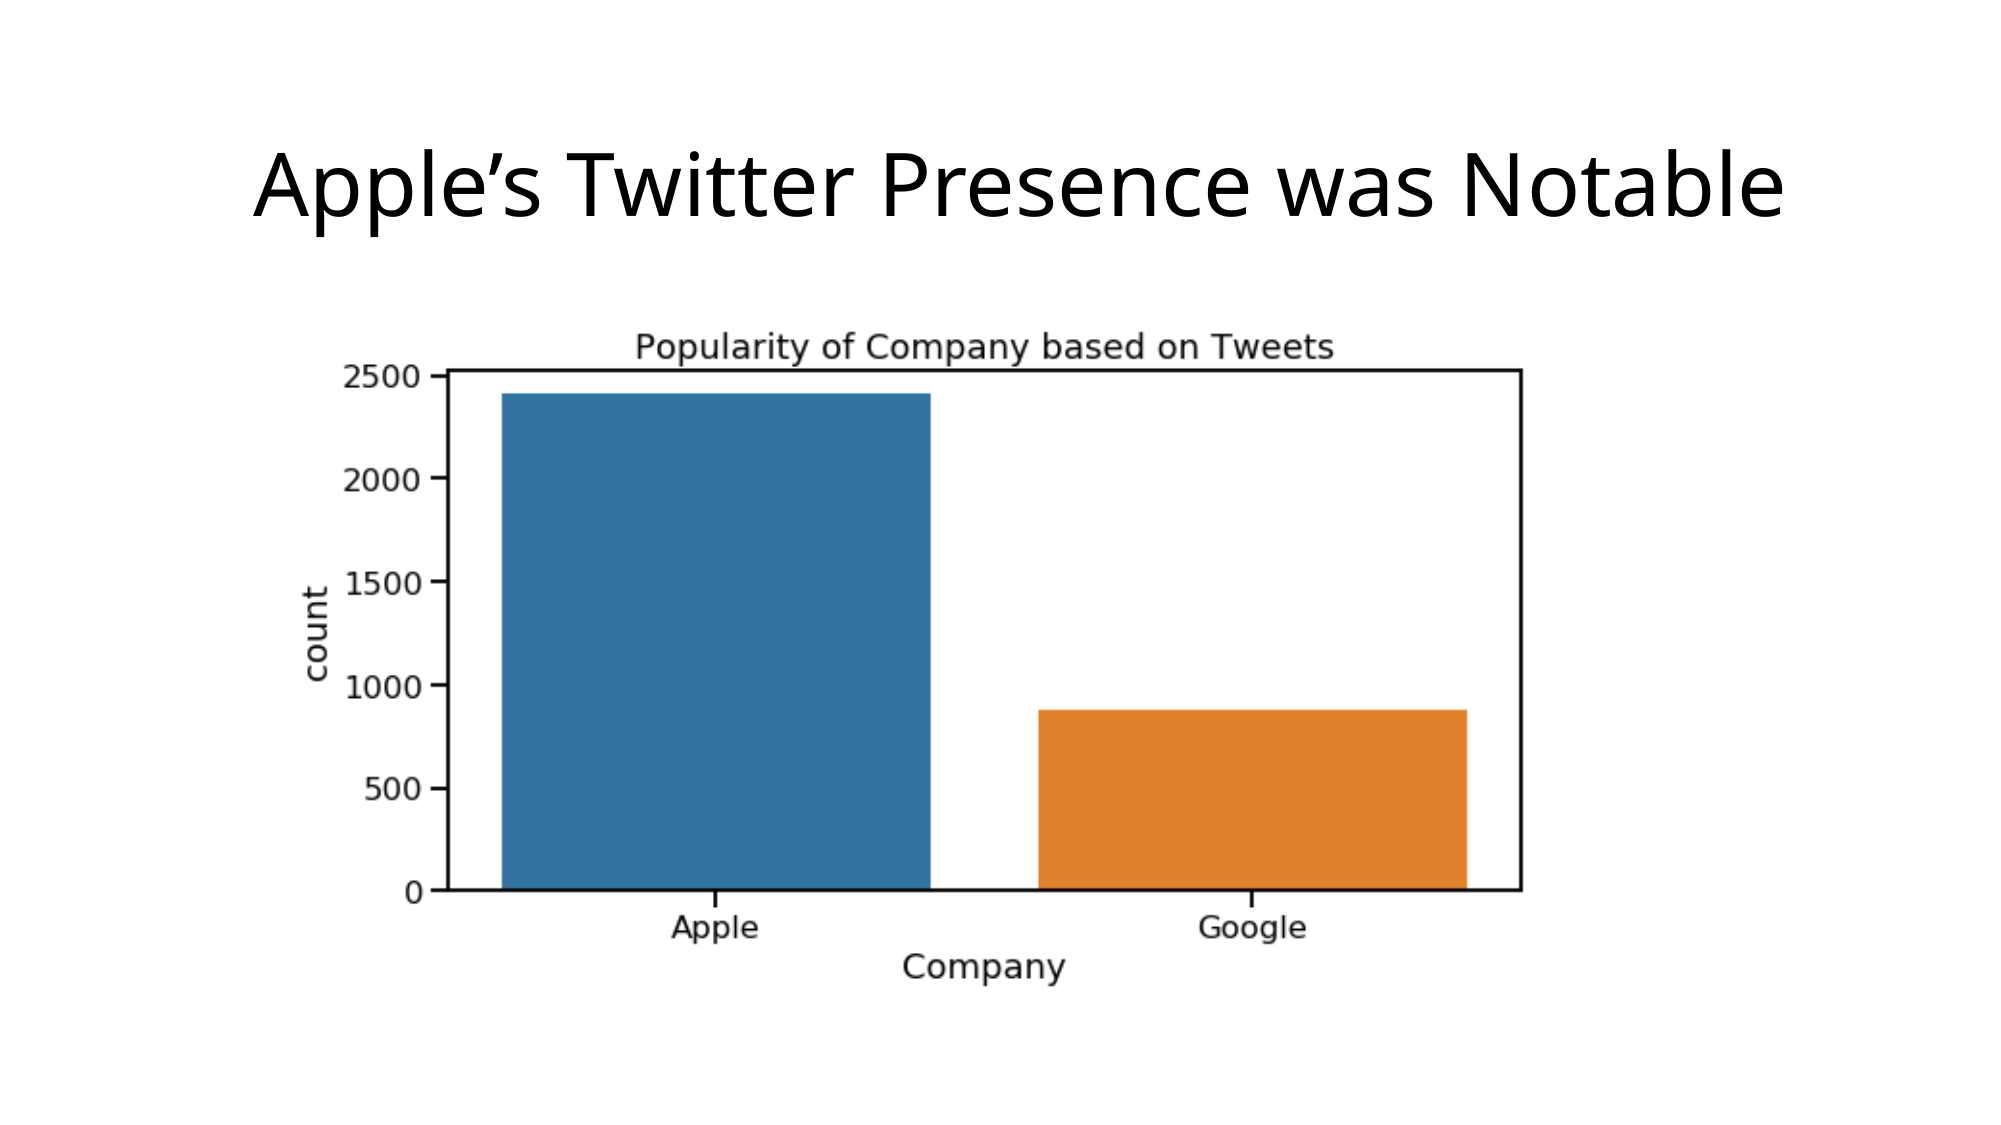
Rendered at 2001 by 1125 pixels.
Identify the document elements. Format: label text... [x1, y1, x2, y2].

title Apple’s Twitter Presence was Notable [238, 131, 1814, 244]
picture [287, 319, 1533, 1000]
